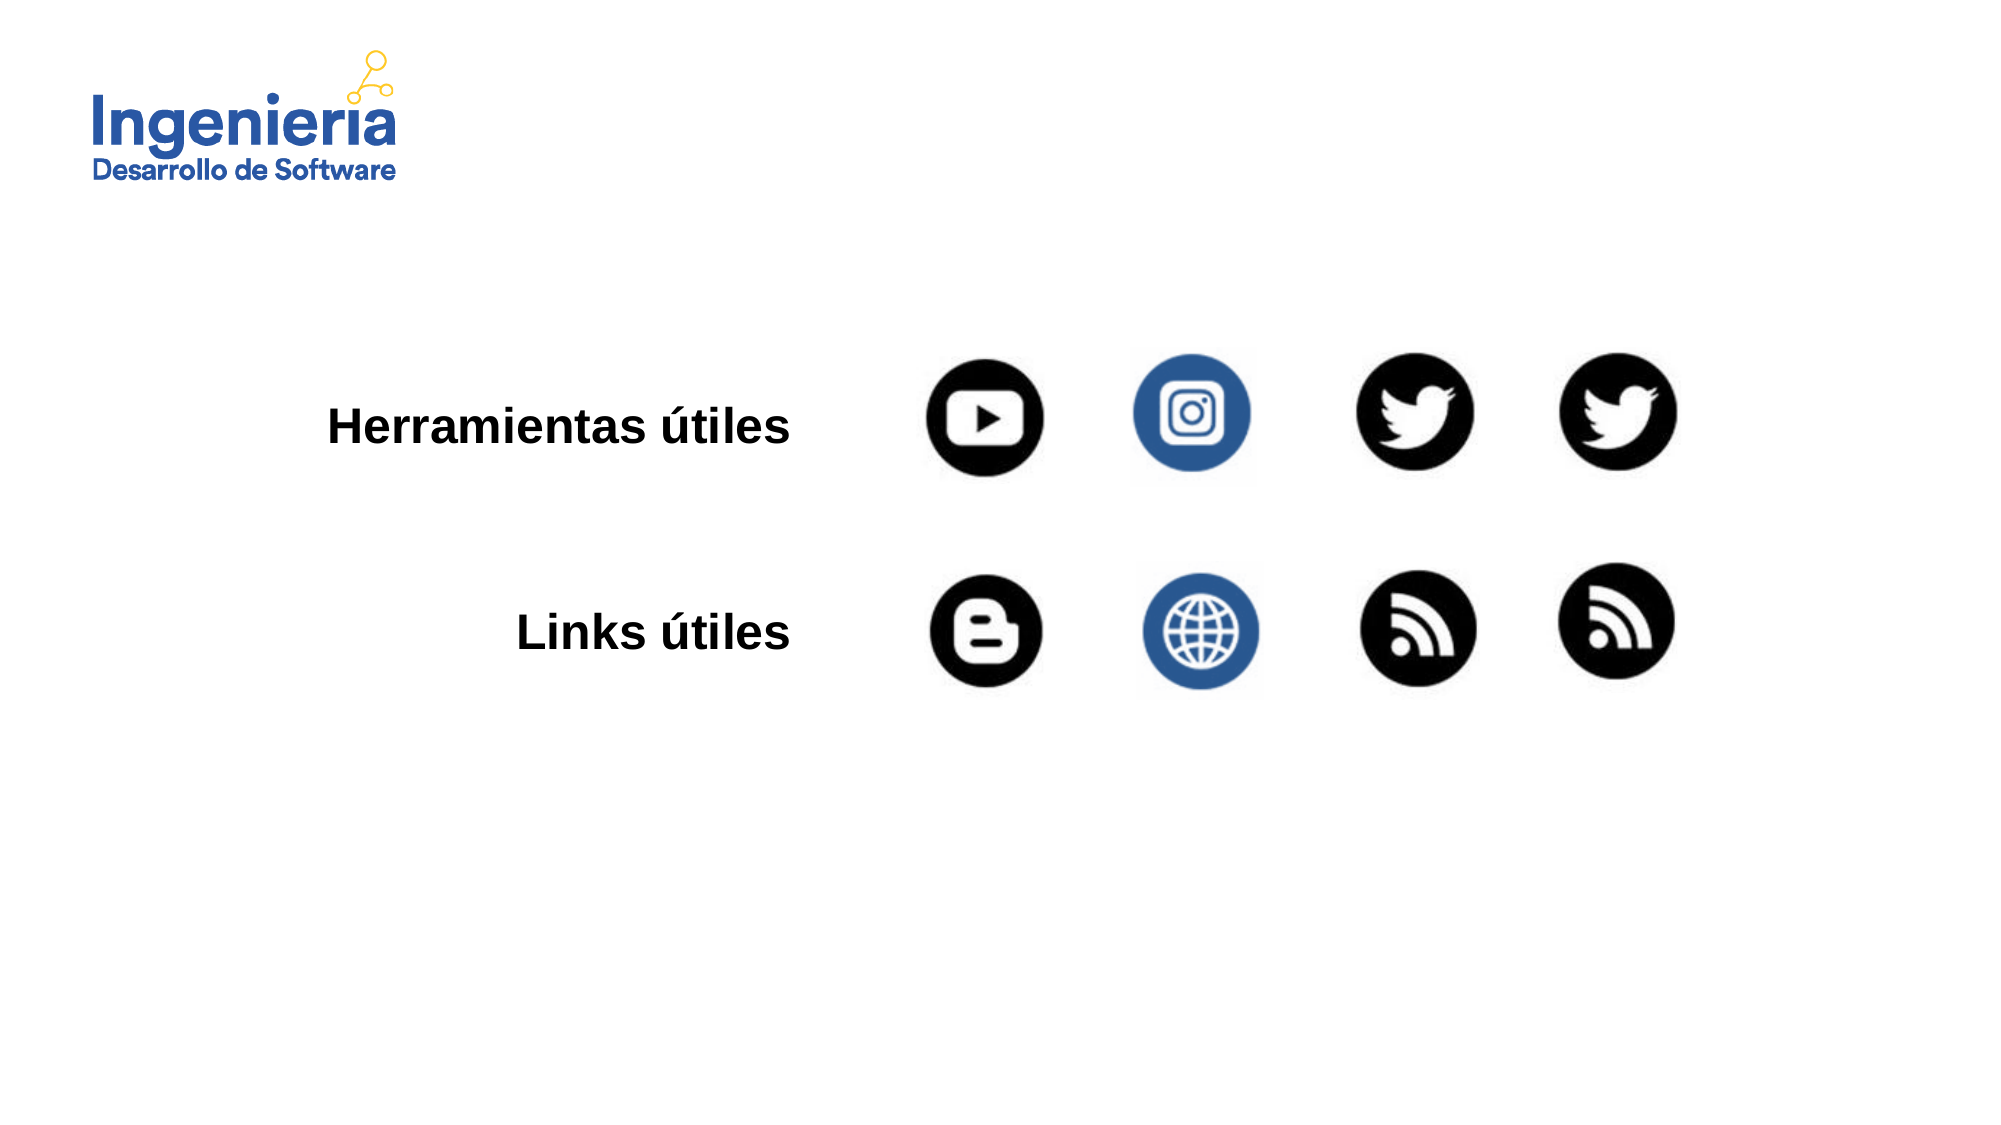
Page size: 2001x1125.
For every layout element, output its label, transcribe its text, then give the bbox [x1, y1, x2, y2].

text_box Links útiles [218, 589, 812, 670]
picture [0, 0, 2000, 1125]
text_box Herramientas útiles [218, 383, 812, 464]
